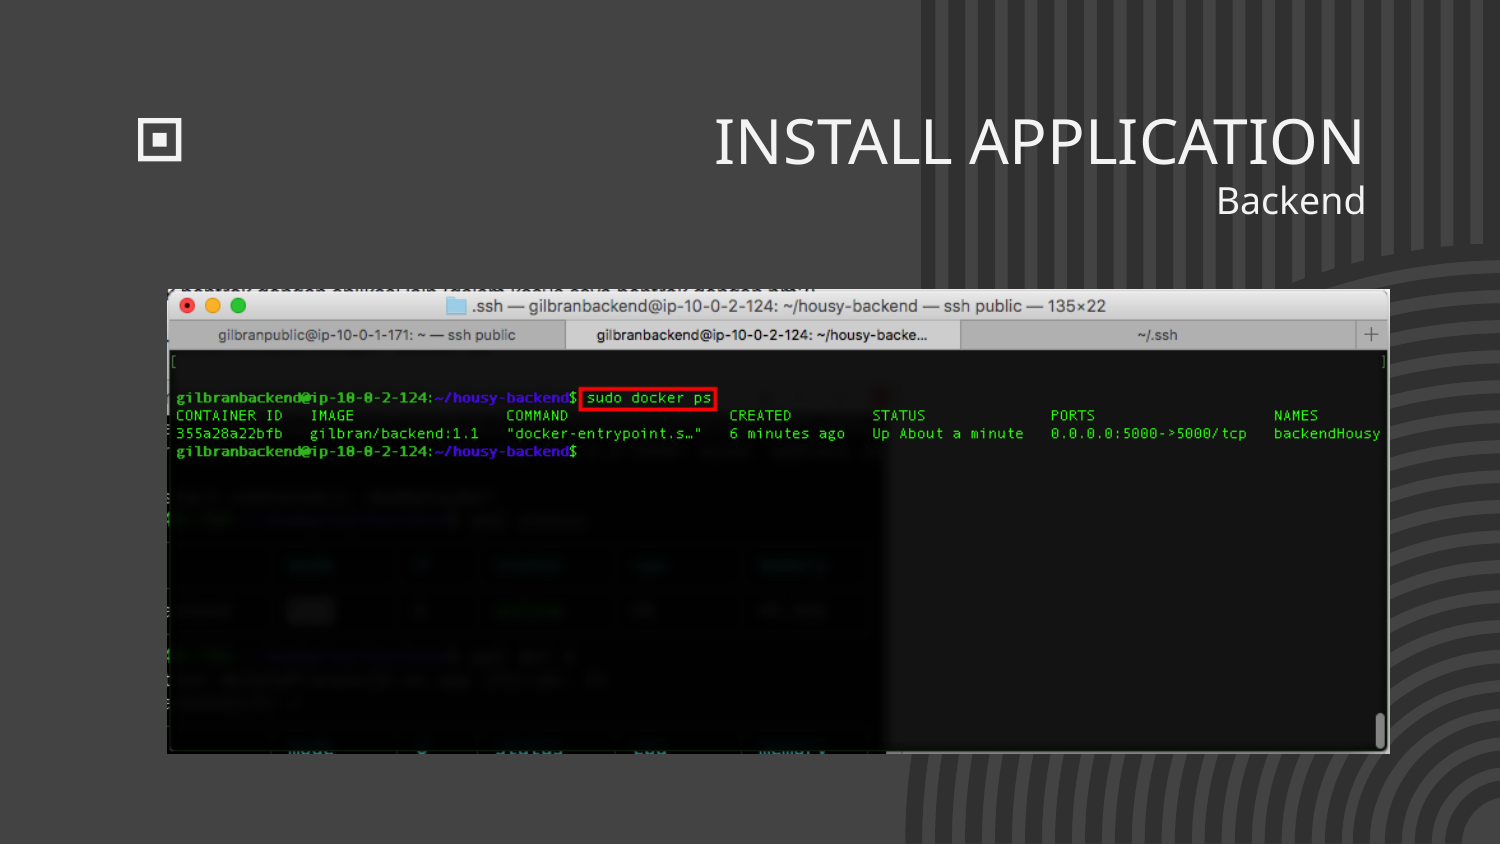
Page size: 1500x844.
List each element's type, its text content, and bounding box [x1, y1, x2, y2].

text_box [137, 117, 182, 162]
title INSTALL APPLICATION Backend [118, 87, 1382, 240]
picture [167, 289, 1391, 754]
